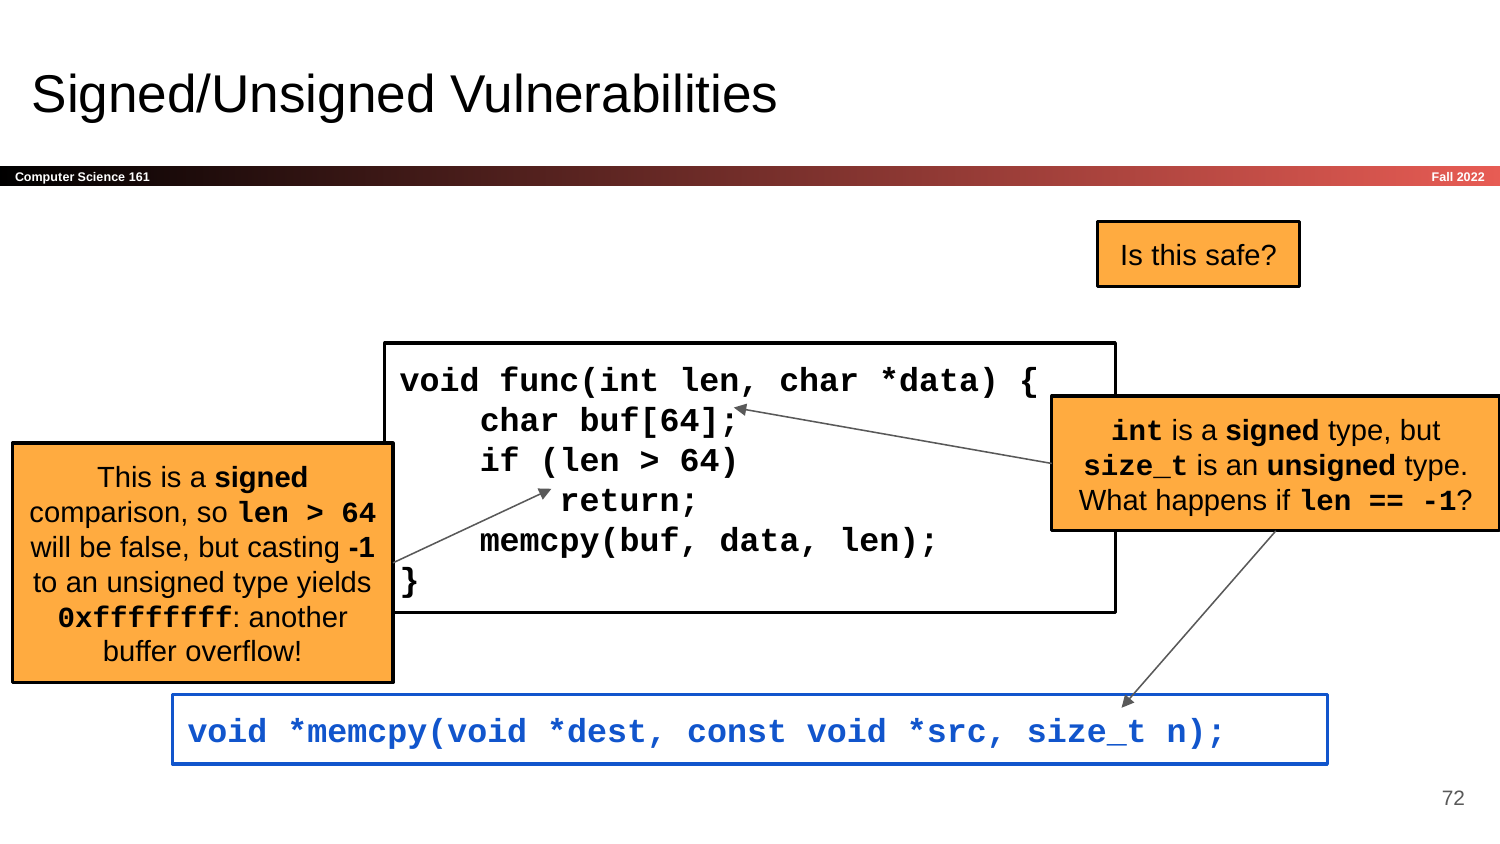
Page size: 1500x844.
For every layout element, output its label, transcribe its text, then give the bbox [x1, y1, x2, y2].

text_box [733, 395, 1500, 708]
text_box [12, 442, 552, 686]
text_box void func(int len, char *data) { char buf[64]; if (len > 64) return; memcpy(buf, data, len); } [384, 343, 1116, 613]
title Signed/Unsigned Vulnerabilities [16, 44, 1415, 139]
text_box Is this safe? [1097, 221, 1300, 287]
slide_number ‹#› [1389, 764, 1480, 830]
text_box void *memcpy(void *dest, const void *src, size_t n); [172, 694, 1328, 765]
